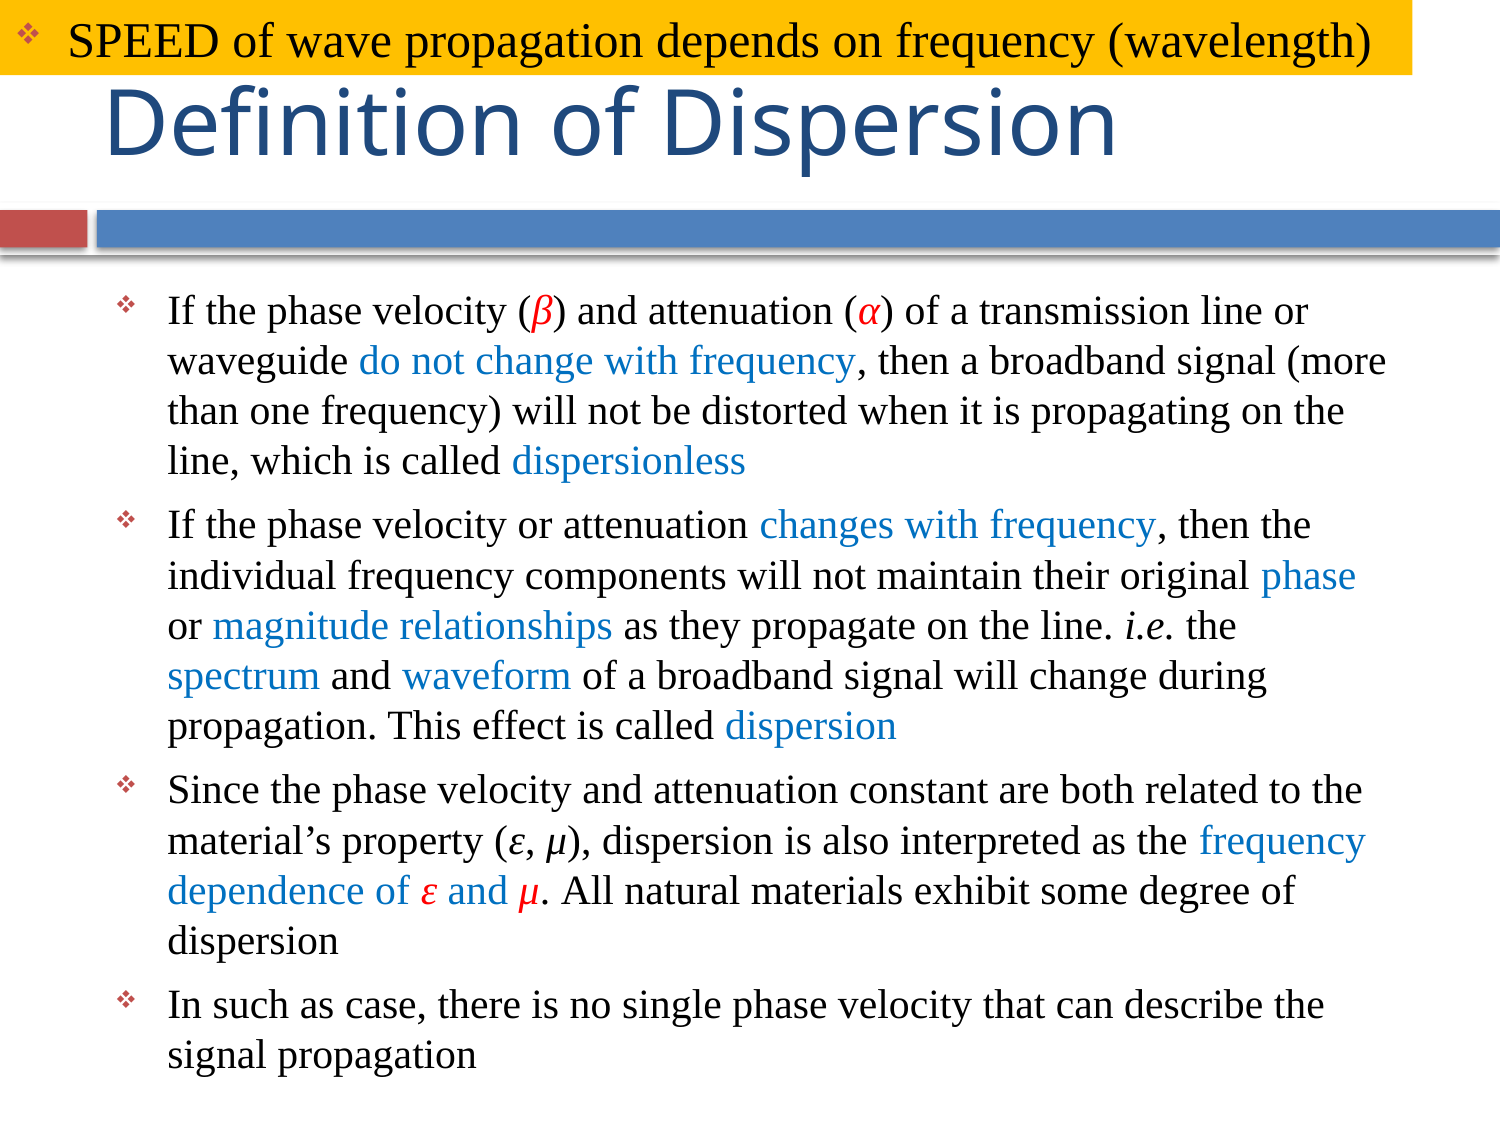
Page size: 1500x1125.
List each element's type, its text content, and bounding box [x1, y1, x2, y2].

text_box Definition of Dispersion [87, 37, 1463, 200]
list If the phase velocity (β) and attenuation (α) of a transmission line or waveguide do not change with frequency, then a broadband signal (more than one frequency) will not be distorted when it is propagating on the line, which is called dispersionless If the phase velocity or attenuation changes with frequency, then the individual frequency components will not maintain their original phase or magnitude relationships as they propagate on the line. i.e. the spectrum and waveform of a broadband signal will change during propagation. This effect is called dispersion Since the phase velocity and attenuation constant are both related to the material’s property (ε, μ), dispersion is also interpreted as the frequency dependence of ε and μ. All natural materials exhibit some degree of dispersion In such as case, there is no single phase velocity that can describe the signal propagation [99, 275, 1402, 1090]
text_box SPEED of wave propagation depends on frequency (wavelength) [0, 0, 1413, 76]
